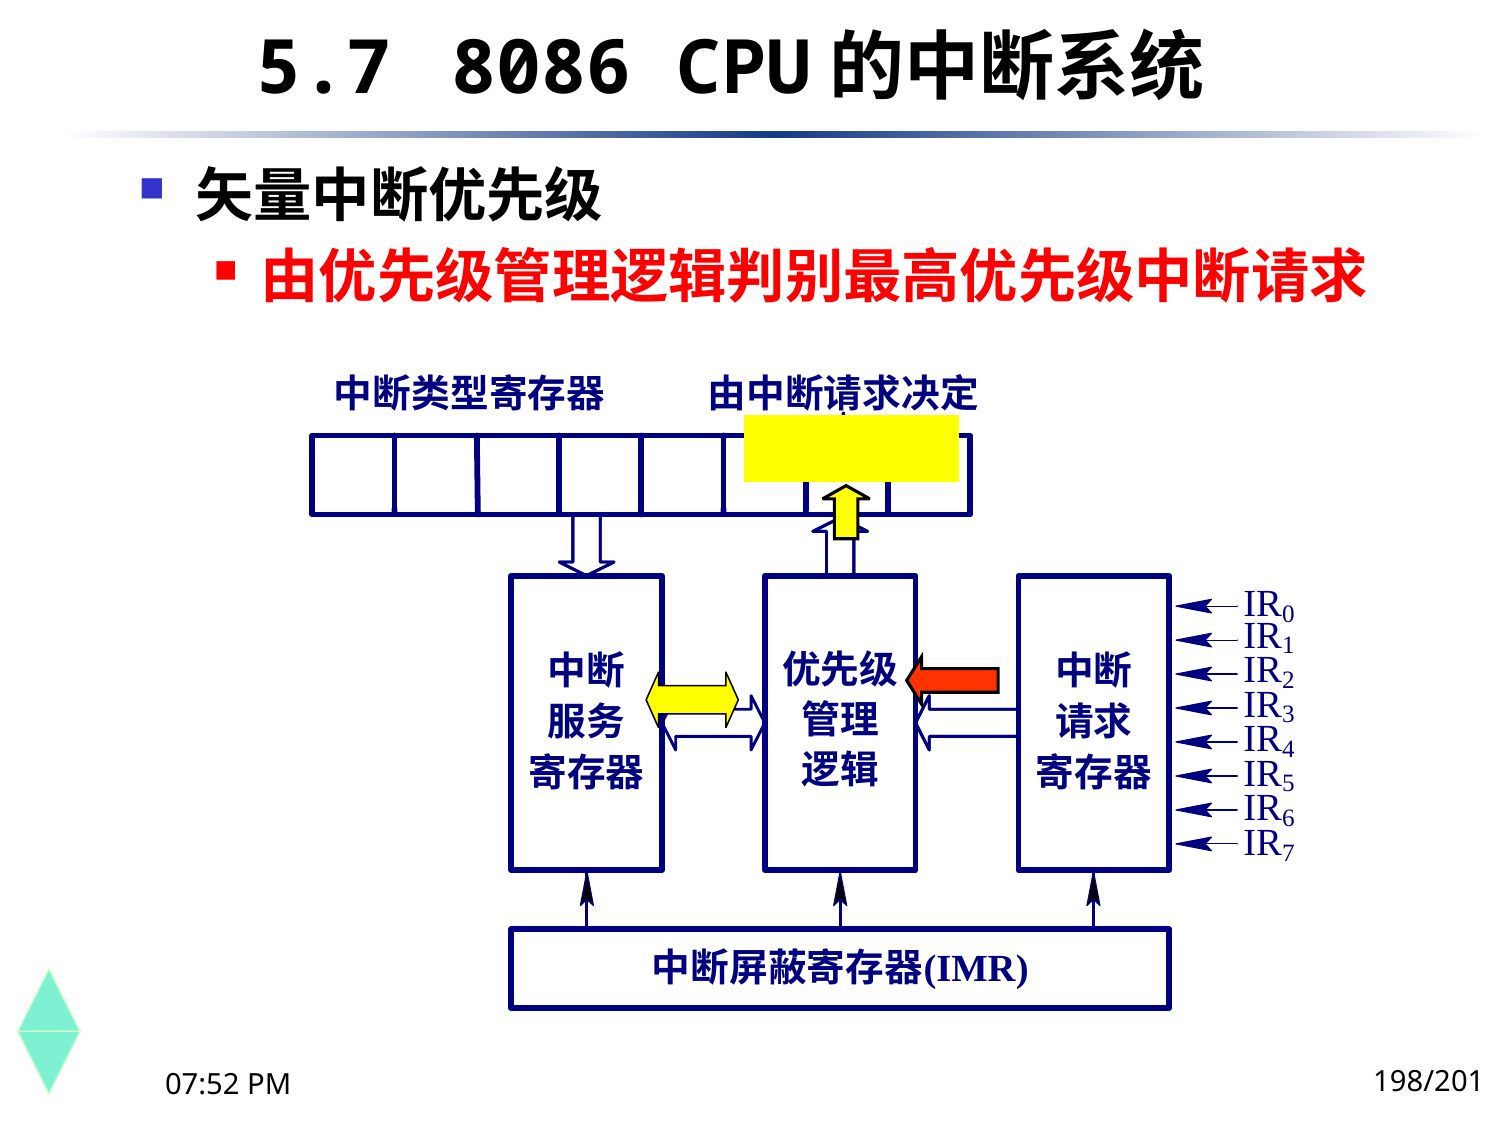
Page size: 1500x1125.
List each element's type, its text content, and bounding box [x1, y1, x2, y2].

slide_number 198/201 [1186, 1034, 1500, 1111]
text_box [300, 337, 1330, 1020]
text_box 5.7 8086 CPU的中断系统 [241, 18, 1258, 110]
slide_number 下午8时26分 [149, 1037, 463, 1113]
list 矢量中断优先级 由优先级管理逻辑判别最高优先级中断请求 [123, 0, 1399, 560]
